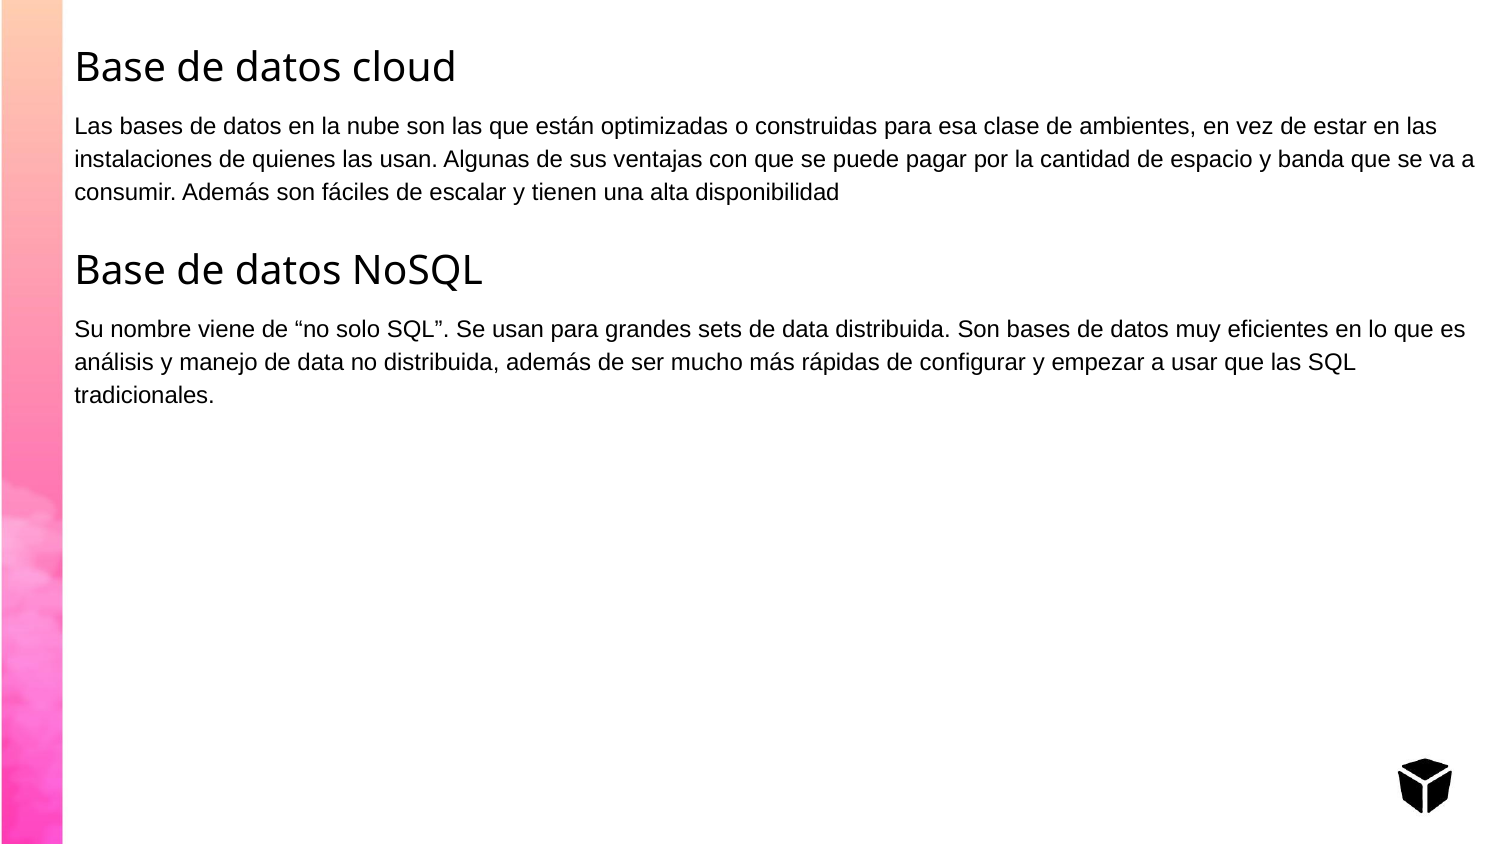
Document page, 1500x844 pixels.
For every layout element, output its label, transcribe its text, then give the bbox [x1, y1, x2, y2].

picture [0, 0, 1500, 844]
text_box Base de datos cloud Las bases de datos en la nube son las que están optimizadas o construidas para esa clase de ambientes, en vez de estar en las instalaciones de quienes las usan. Algunas de sus ventajas con que se puede pagar por la cantidad de espacio y banda que se va a consumir. Además son fáciles de escalar y tienen una alta disponibilidad Base de datos NoSQL Su nombre viene de “no solo SQL”. Se usan para grandes sets de data distribuida. Son bases de datos muy eficientes en lo que es análisis y manejo de data no distribuida, además de ser mucho más rápidas de configurar y empezar a usar que las SQL tradicionales. [59, 18, 1496, 490]
